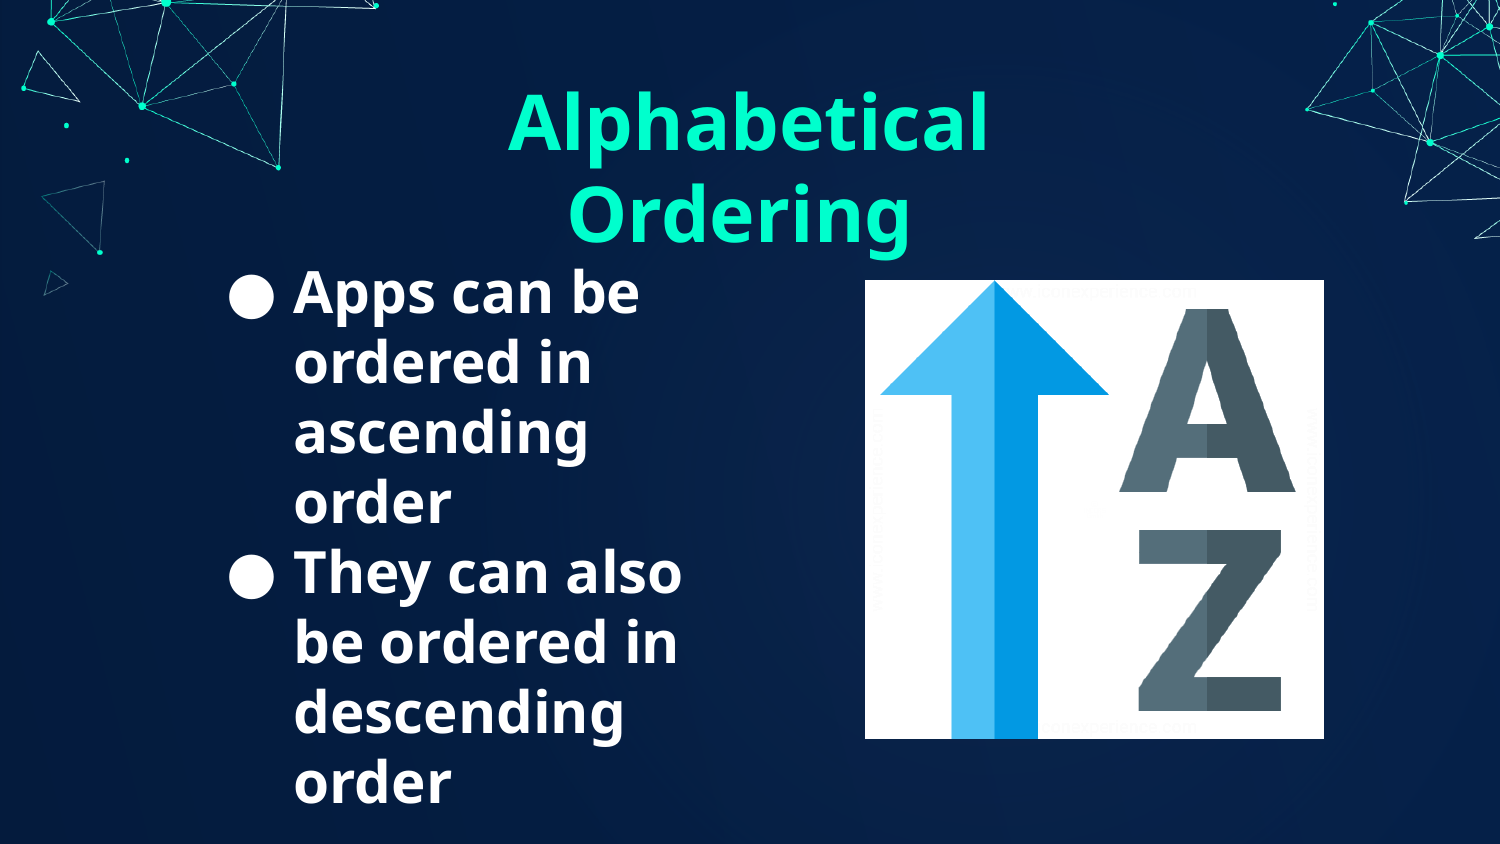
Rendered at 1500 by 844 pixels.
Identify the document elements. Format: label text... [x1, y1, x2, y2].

picture [0, 0, 1500, 844]
title Alphabetical Ordering [322, 57, 1178, 214]
text_box Apps can be ordered in ascending order They can also be ordered in descending order [203, 240, 779, 751]
